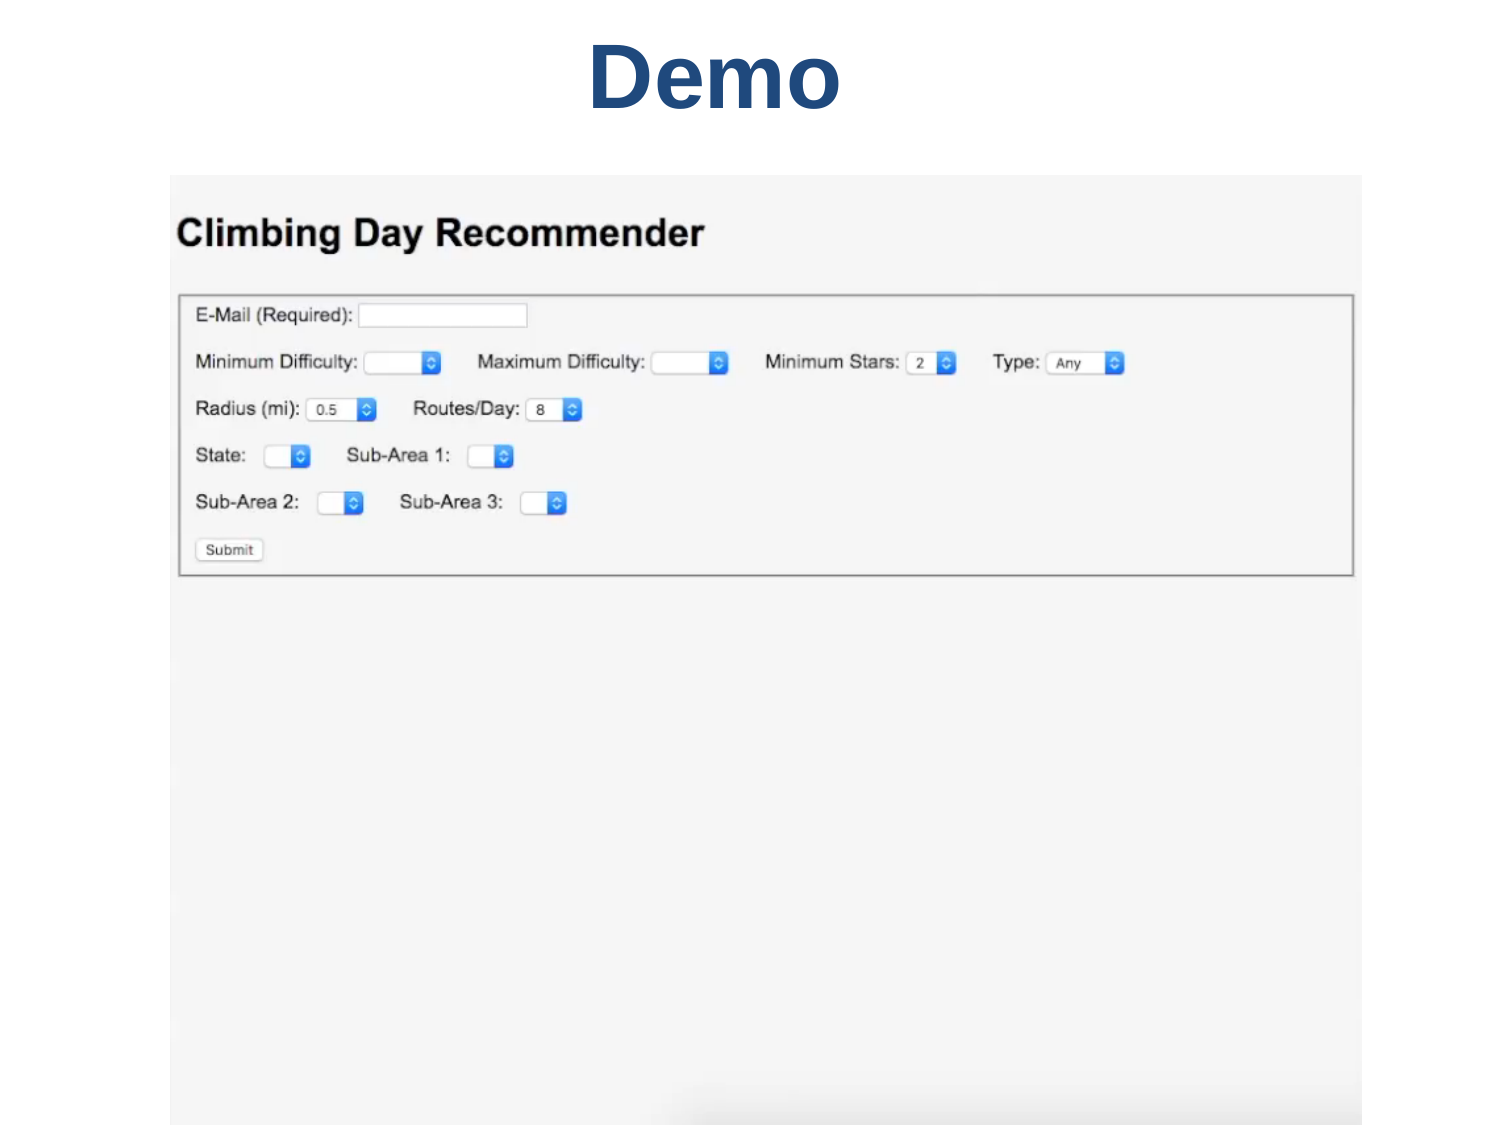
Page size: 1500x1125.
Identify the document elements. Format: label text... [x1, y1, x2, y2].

title Demo [181, 0, 1250, 166]
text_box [169, 174, 1363, 1125]
